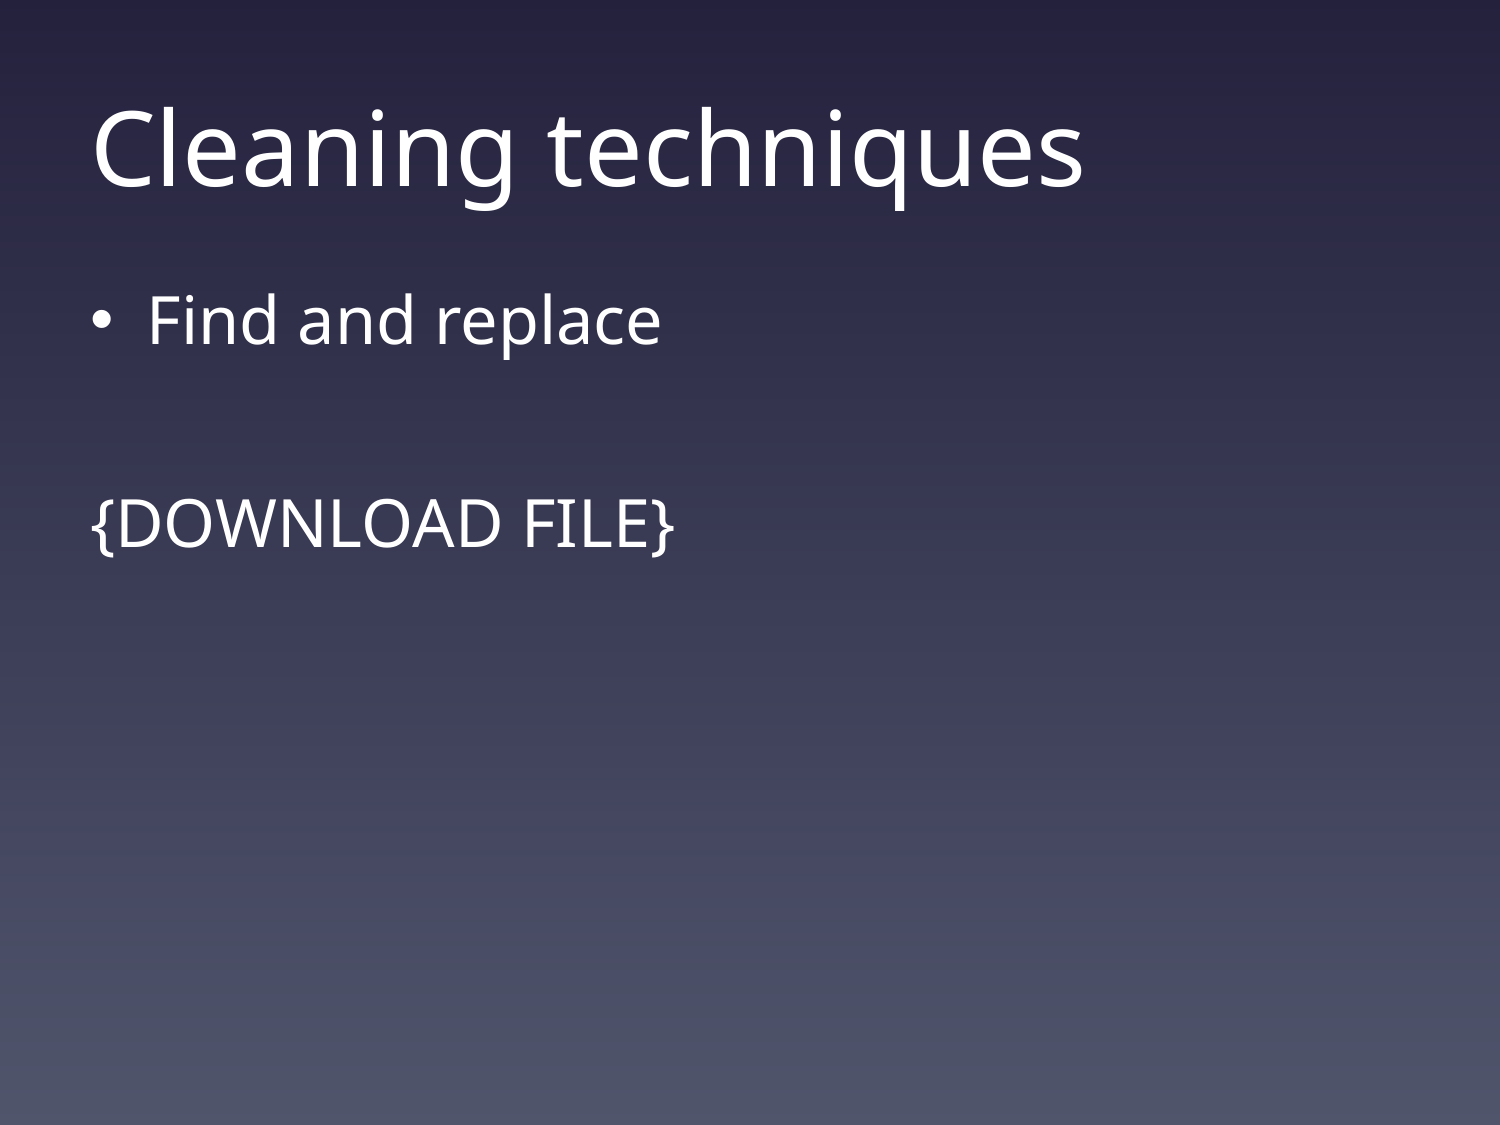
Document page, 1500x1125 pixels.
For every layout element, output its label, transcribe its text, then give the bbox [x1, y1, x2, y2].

list Find and replace {DOWNLOAD FILE} [75, 262, 1425, 1005]
title Cleaning techniques [75, 75, 1425, 262]
